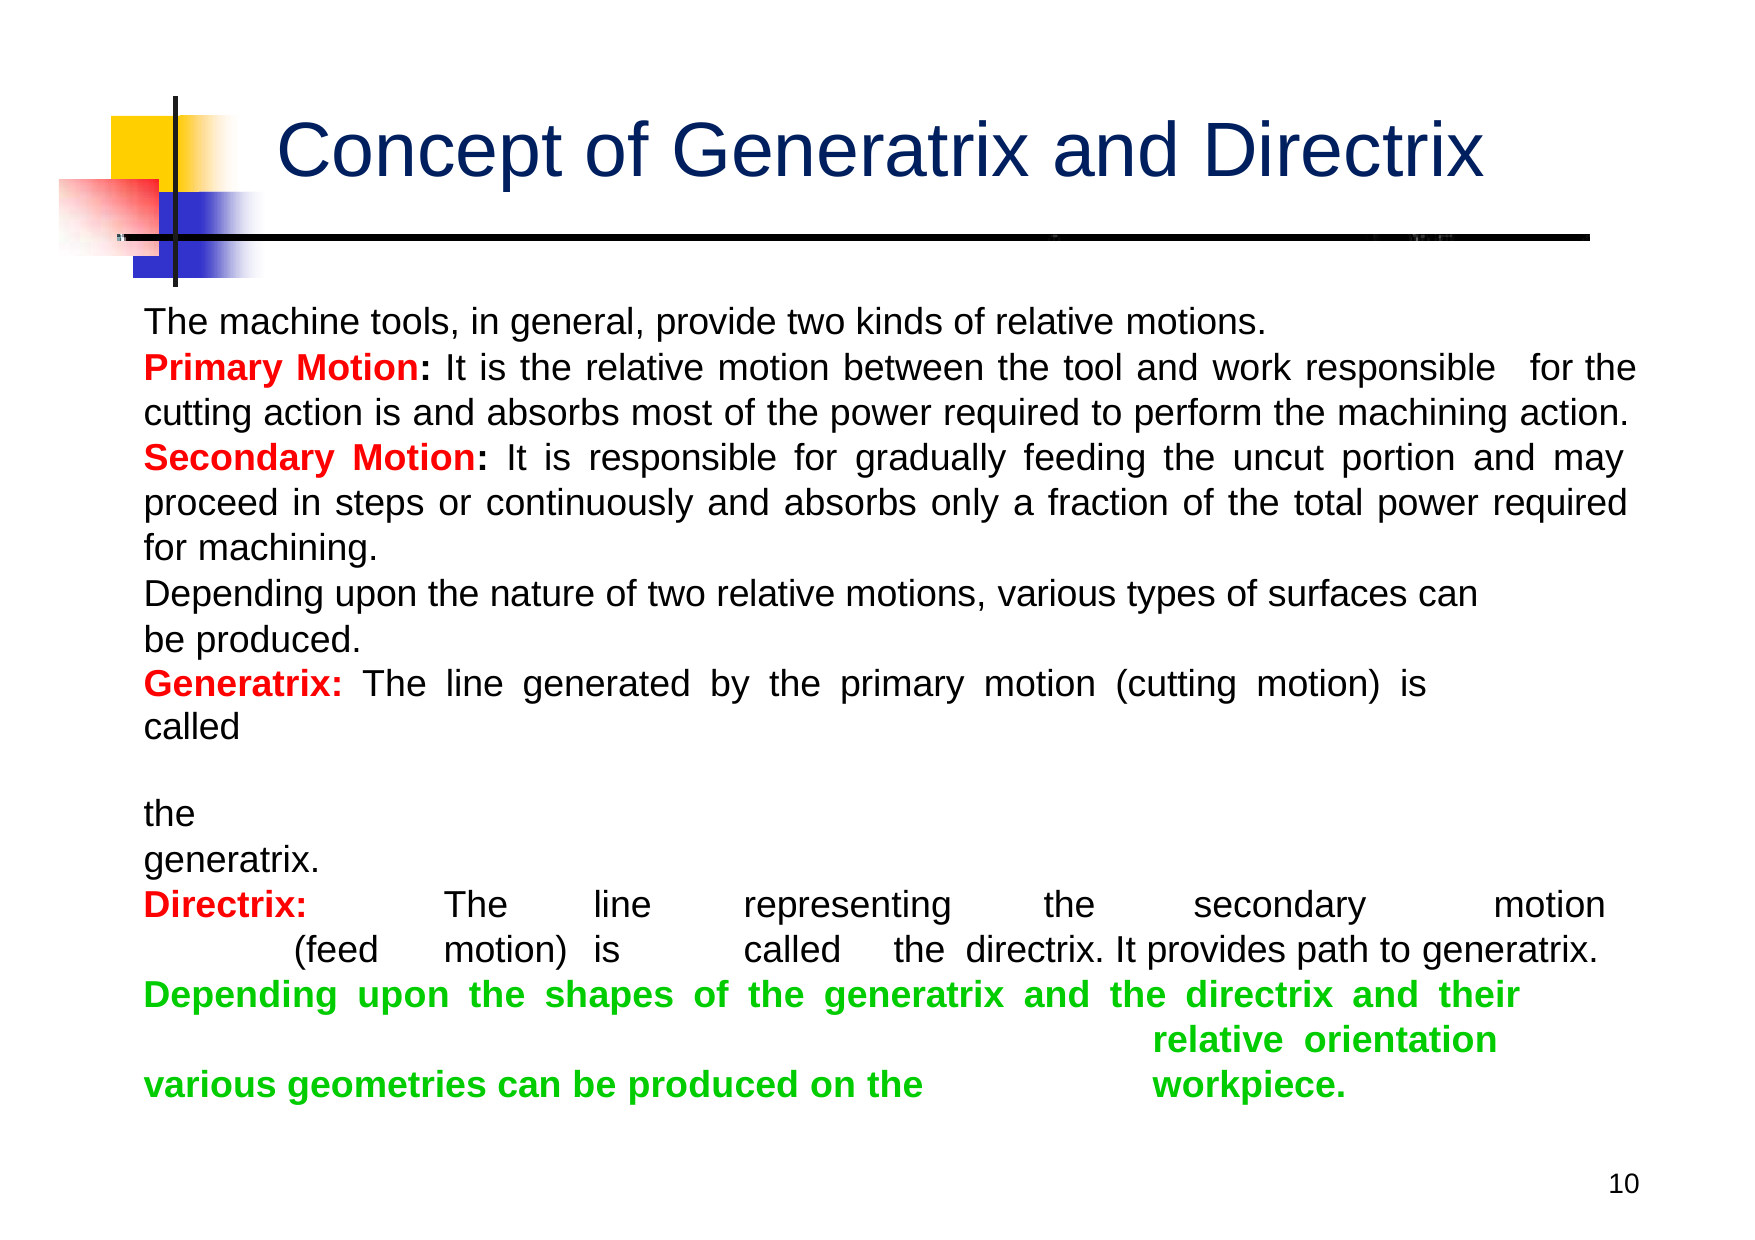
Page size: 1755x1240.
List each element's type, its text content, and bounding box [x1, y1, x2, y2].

text_box for the [1527, 340, 1642, 385]
slide_number 10 [1601, 1164, 1647, 1240]
text_box The machine tools, in general, provide two kinds of relative motions. Primary Motion: It is the relative motion between the tool and work responsible [141, 294, 1506, 385]
text_box cutting action is and absorbs most of the power required to perform the machining action. Secondary Motion: It is responsible for gradually feeding the uncut portion and may proceed in steps or continuously and absorbs only a fraction of the total power required for machining. Depending upon the nature of two relative motions, various types of surfaces can be produced. Generatrix: The line generated by the primary motion (cutting motion) is called the generatrix. Directrix: The line representing the secondary motion (feed motion) is called the directrix. It provides path to generatrix. Depending upon the shapes of the generatrix and the directrix and their relative orientation various geometries can be produced on the workpiece. [141, 385, 1642, 1105]
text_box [58, 96, 1591, 287]
